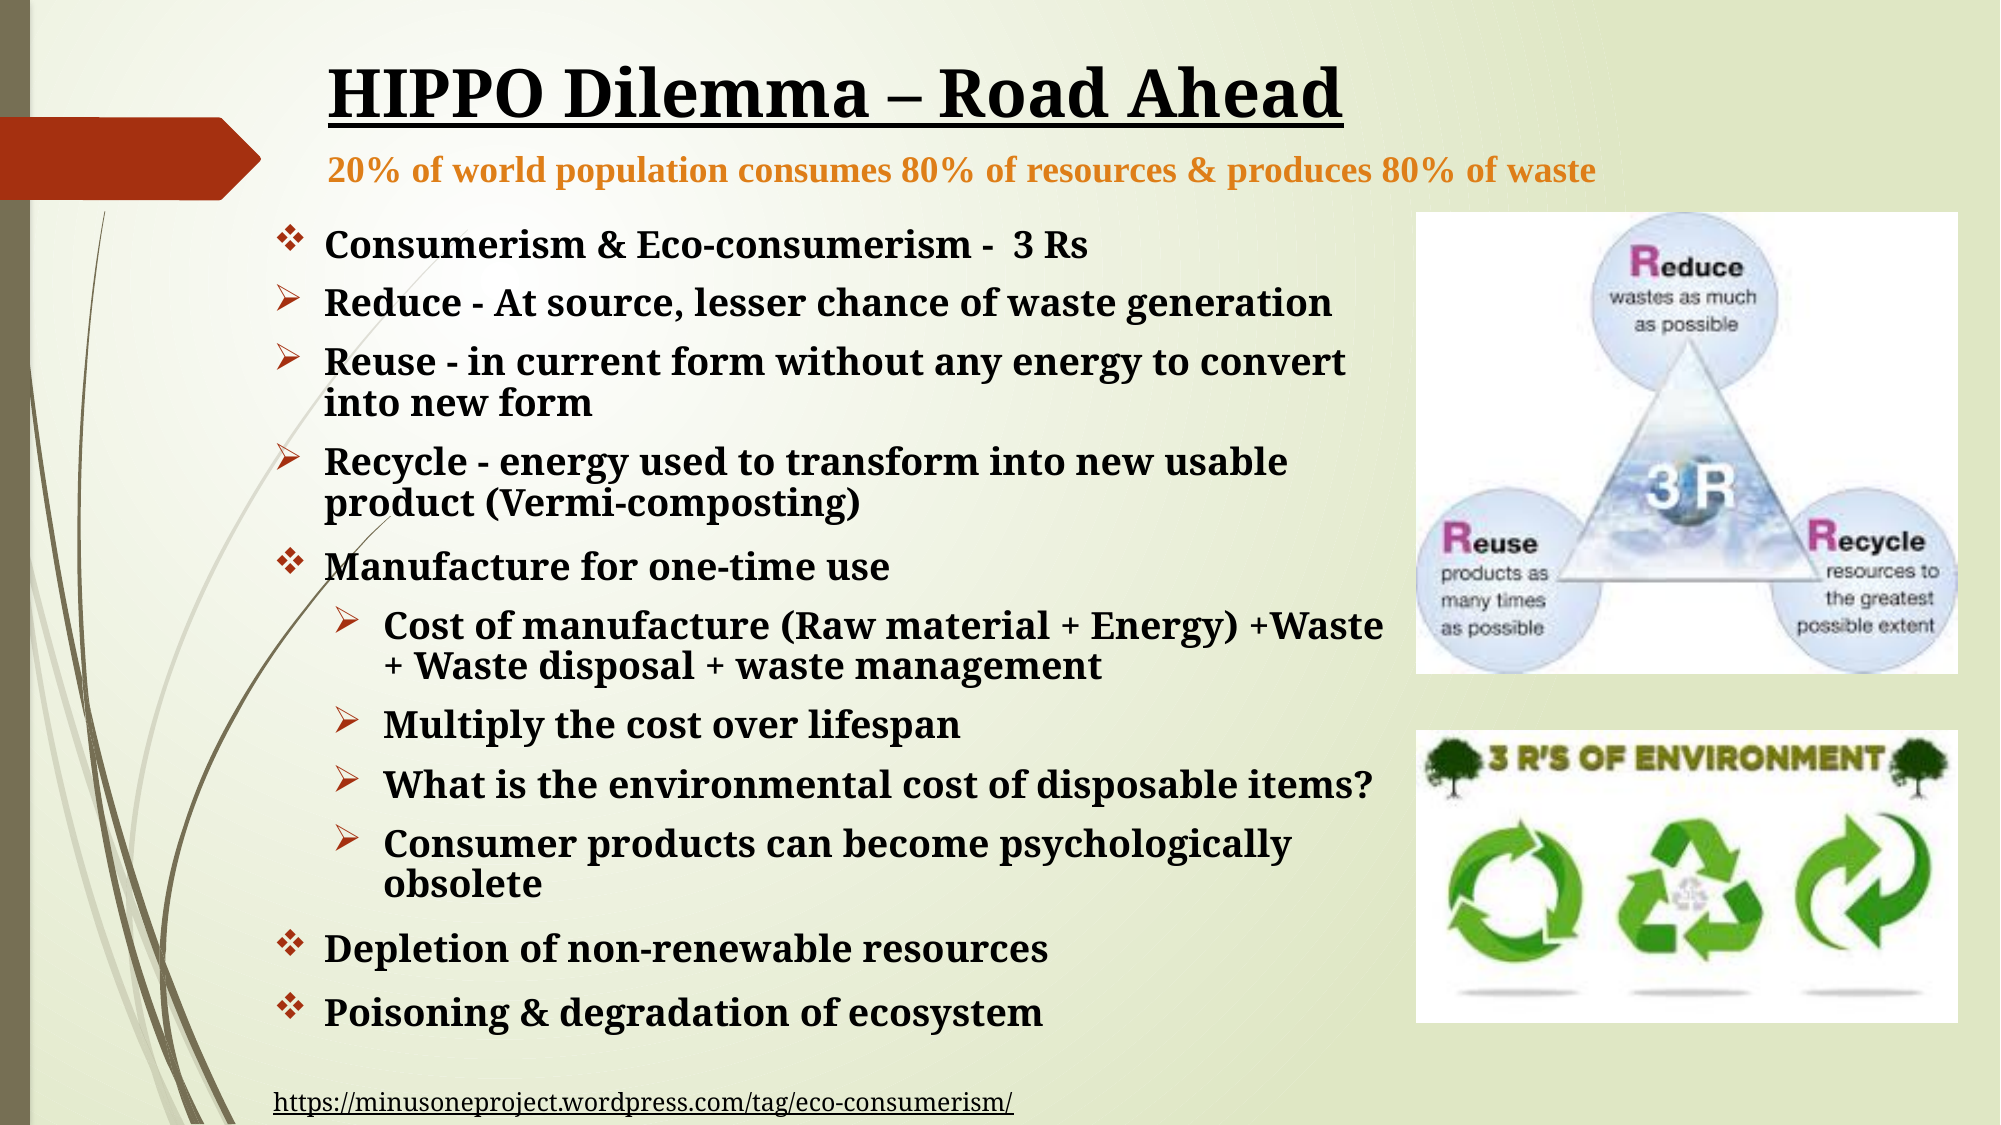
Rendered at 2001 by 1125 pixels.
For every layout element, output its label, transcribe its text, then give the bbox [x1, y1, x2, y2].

picture [1416, 212, 1958, 675]
text_box https://minusoneproject.wordpress.com/tag/eco-consumerism/ [258, 1079, 1987, 1125]
picture [1416, 730, 1958, 1023]
list Consumerism & Eco-consumerism - 3 Rs Reduce - At source, lesser chance of waste generation Reuse - in current form without any energy to convert into new form Recycle - energy used to transform into new usable product (Vermi-composting) Manufacture for one-time use Cost of manufacture (Raw material + Energy) +Waste + Waste disposal + waste management Multiply the cost over lifespan What is the environmental cost of disposable items? Consumer products can become psychologically obsolete Depletion of non-renewable resources Poisoning & degradation of ecosystem [258, 213, 1417, 1079]
title HIPPO Dilemma – Road Ahead [312, 43, 1688, 138]
text_box 20% of world population consumes 80% of resources & produces 80% of waste [312, 138, 2000, 243]
